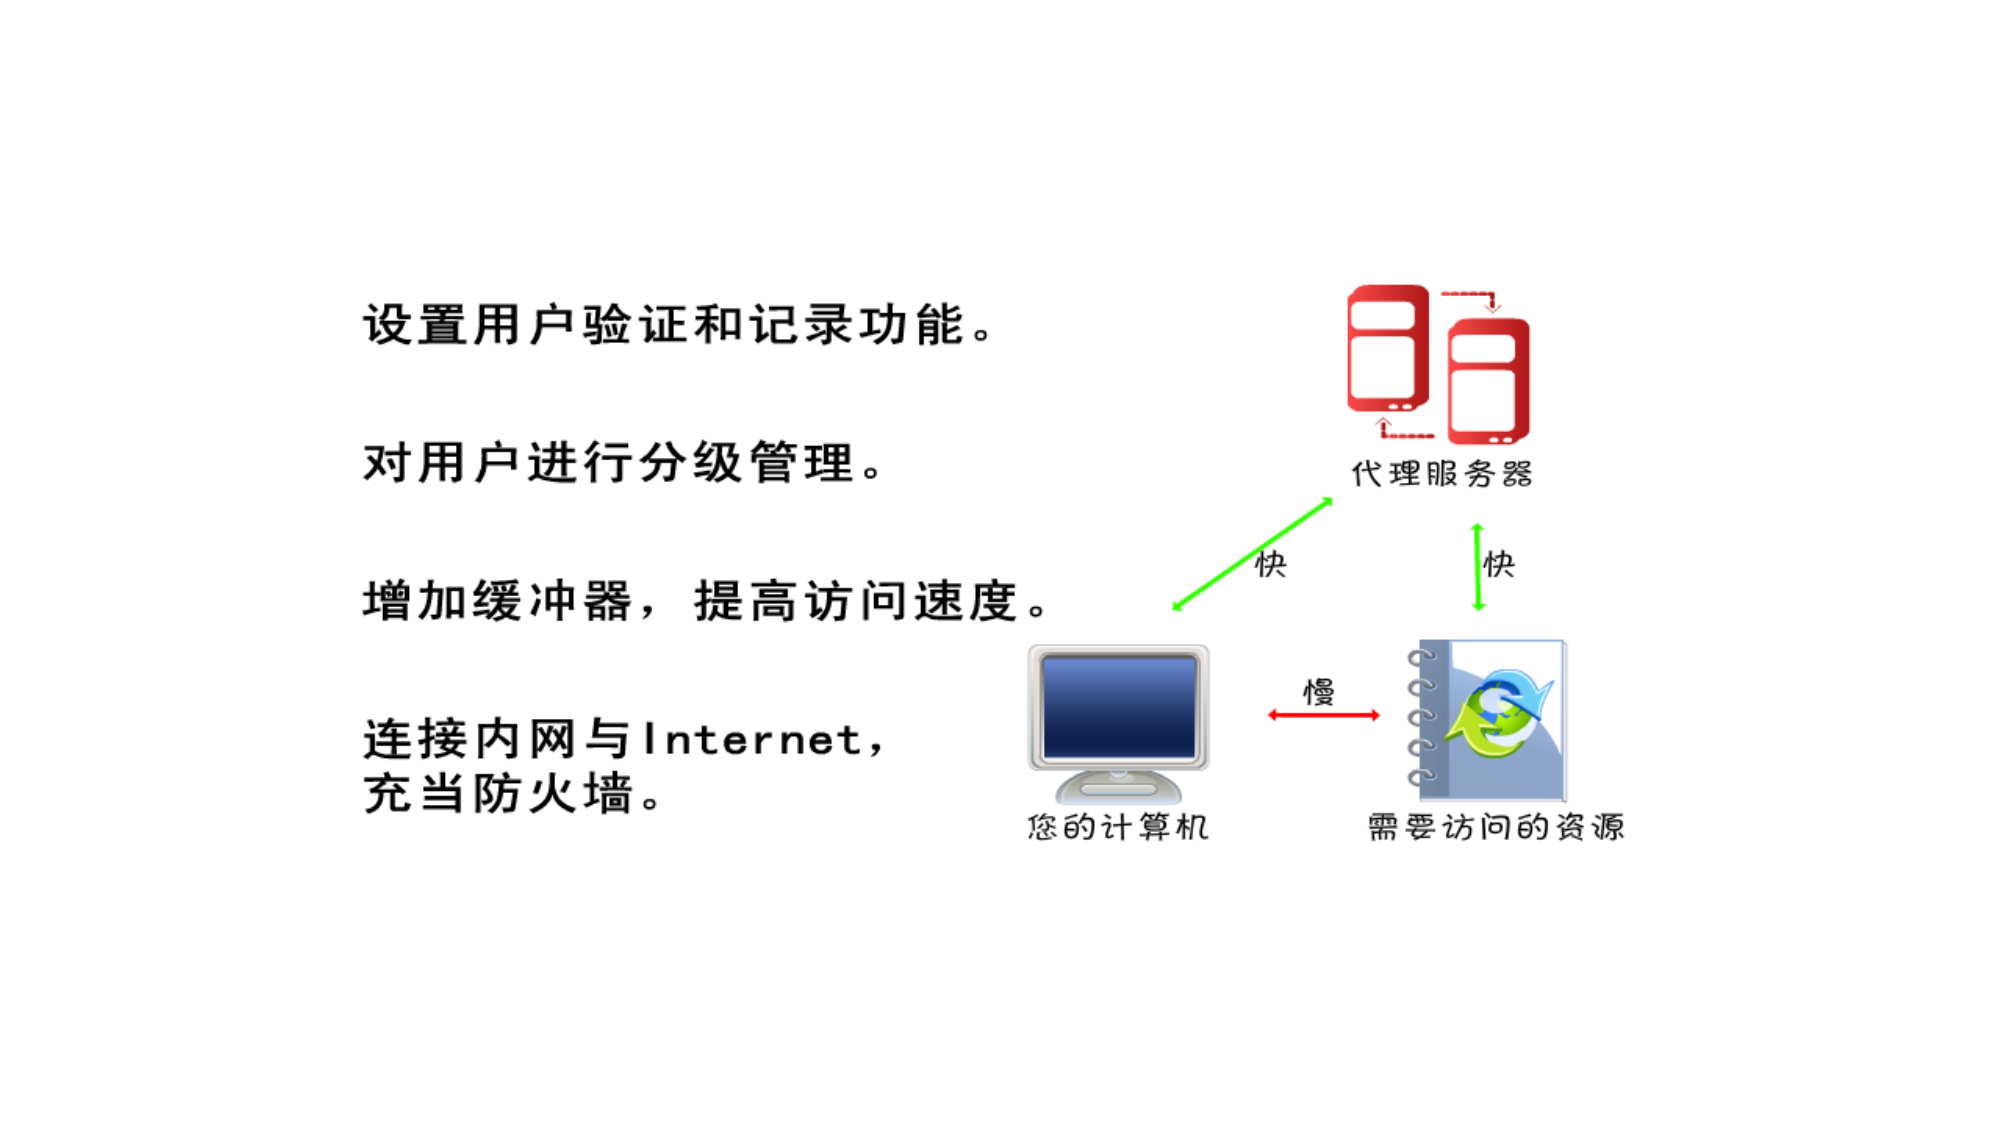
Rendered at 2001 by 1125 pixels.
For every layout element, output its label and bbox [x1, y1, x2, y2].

picture [297, 221, 1703, 904]
